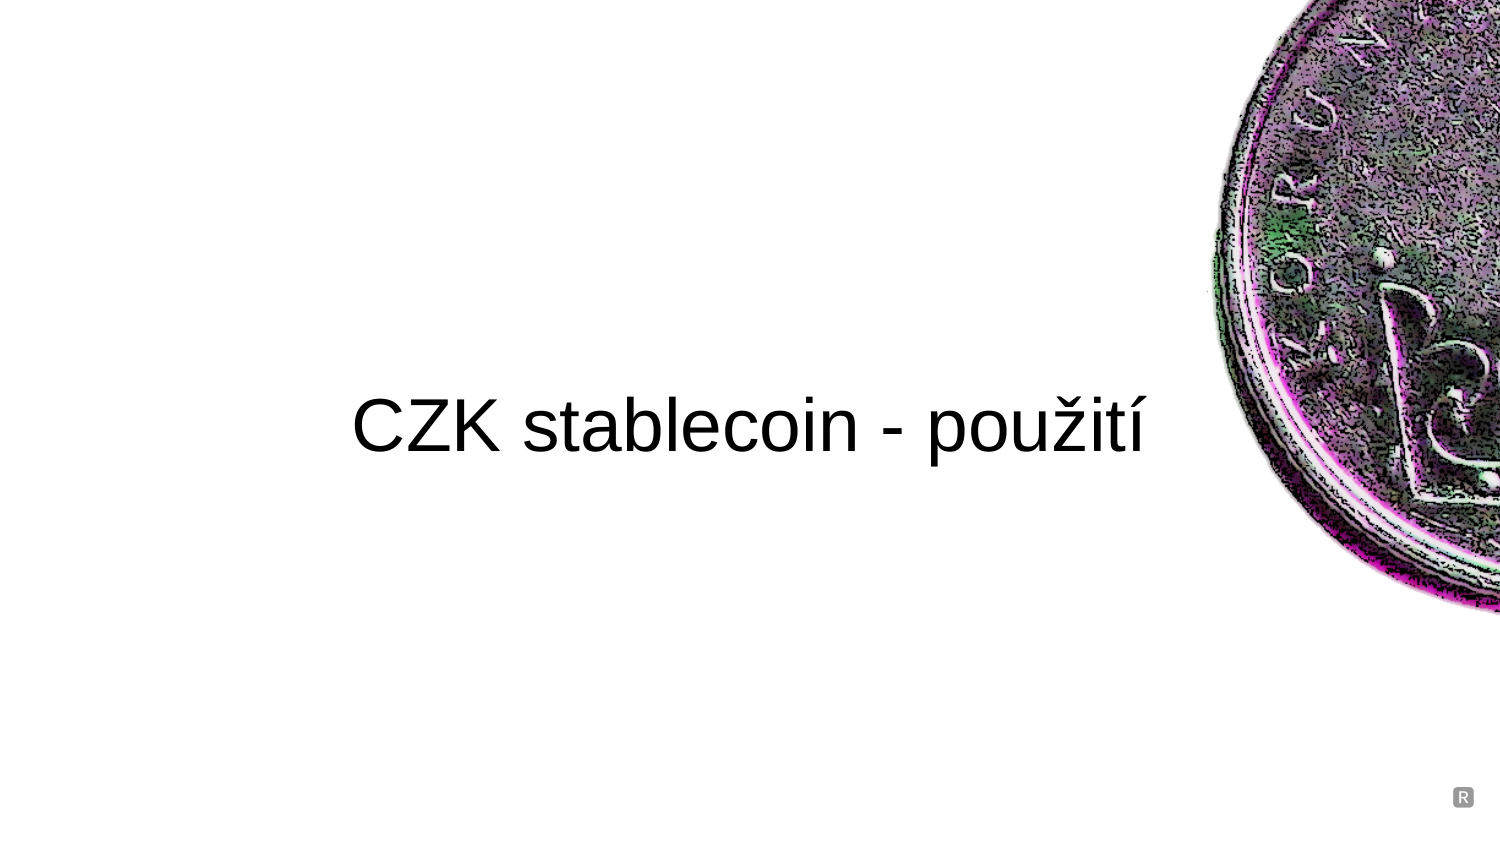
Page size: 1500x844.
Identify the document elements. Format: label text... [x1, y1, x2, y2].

picture [1143, 0, 1500, 666]
title CZK stablecoin - použití [51, 352, 1138, 491]
